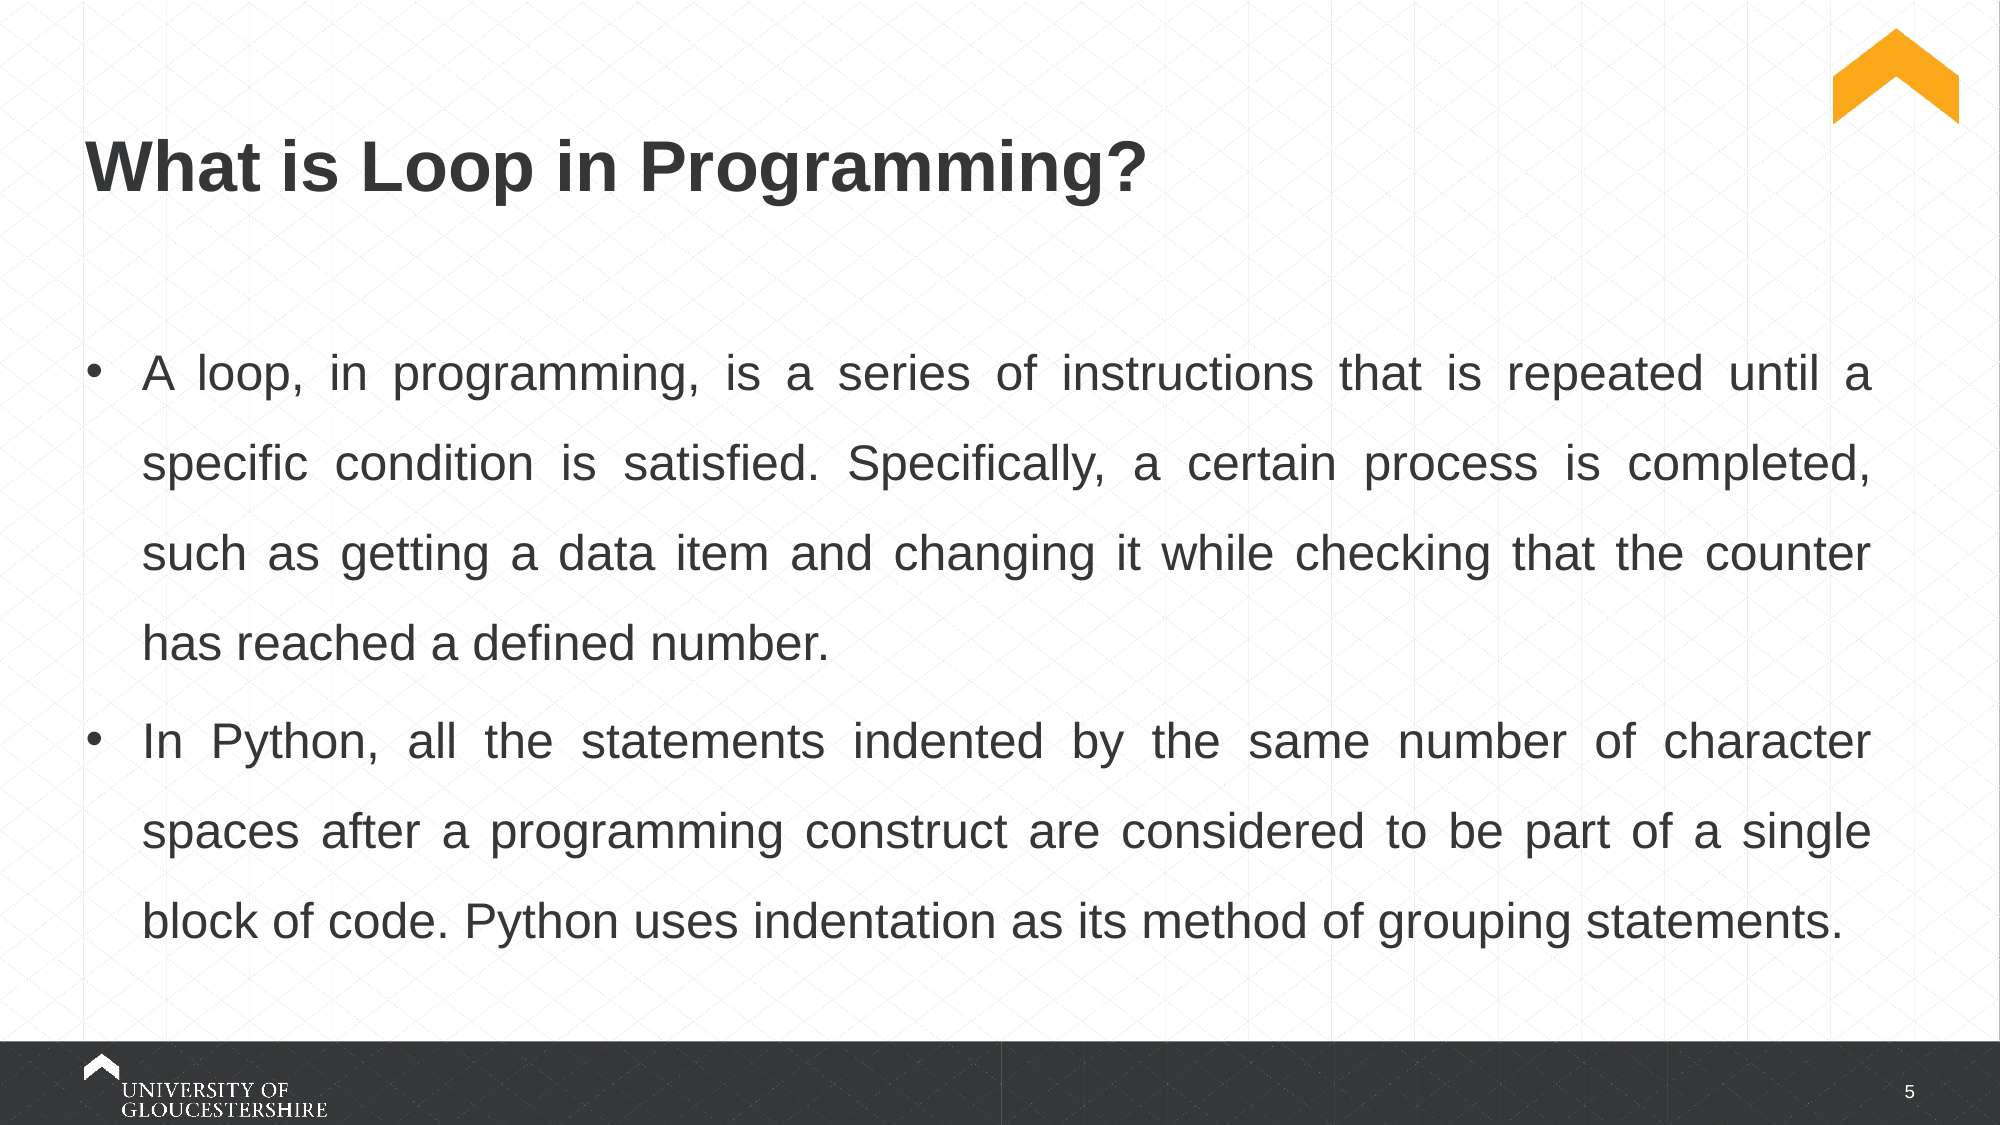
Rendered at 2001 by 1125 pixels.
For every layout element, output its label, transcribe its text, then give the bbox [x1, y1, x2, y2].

title What is Loop in Programming? [85, 138, 1247, 256]
list A loop, in programming, is a series of instructions that is repeated until a specific condition is satisfied. Specifically, a certain process is completed, such as getting a data item and changing it while checking that the counter has reached a defined number. In Python, all the statements indented by the same number of character spaces after a programming construct are considered to be part of a single block of code. Python uses indentation as its method of grouping statements. [85, 256, 1873, 1071]
picture [0, 1, 2001, 1125]
